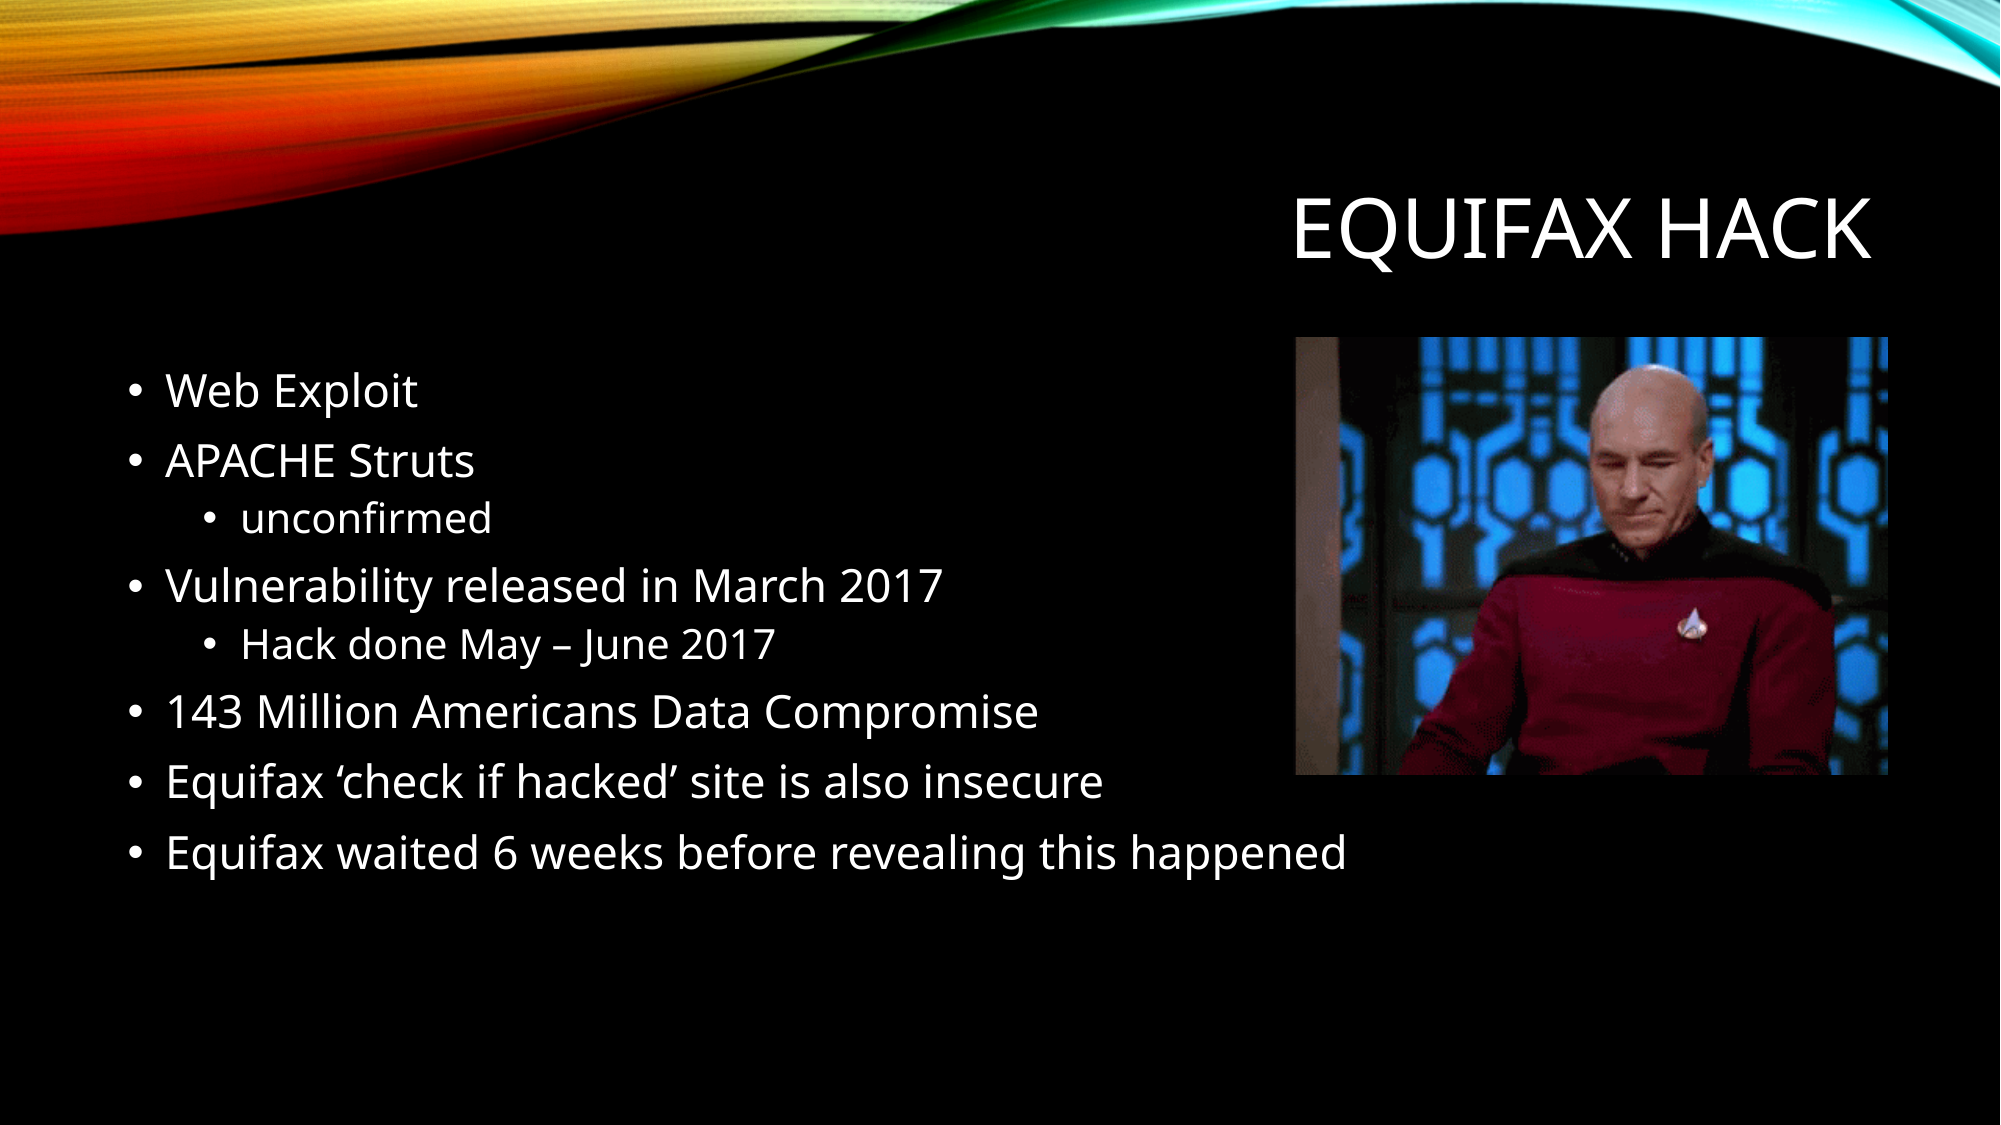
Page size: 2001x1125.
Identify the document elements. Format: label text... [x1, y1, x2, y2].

picture [1293, 337, 1888, 776]
title EQUIFAX HACK [474, 125, 1888, 338]
picture [0, 0, 2000, 237]
list Web Exploit APACHE Struts unconfirmed Vulnerability released in March 2017 Hack done May – June 2017 143 Million Americans Data Compromise Equifax ‘check if hacked’ site is also insecure Equifax waited 6 weeks before revealing this happened [112, 360, 1888, 1021]
